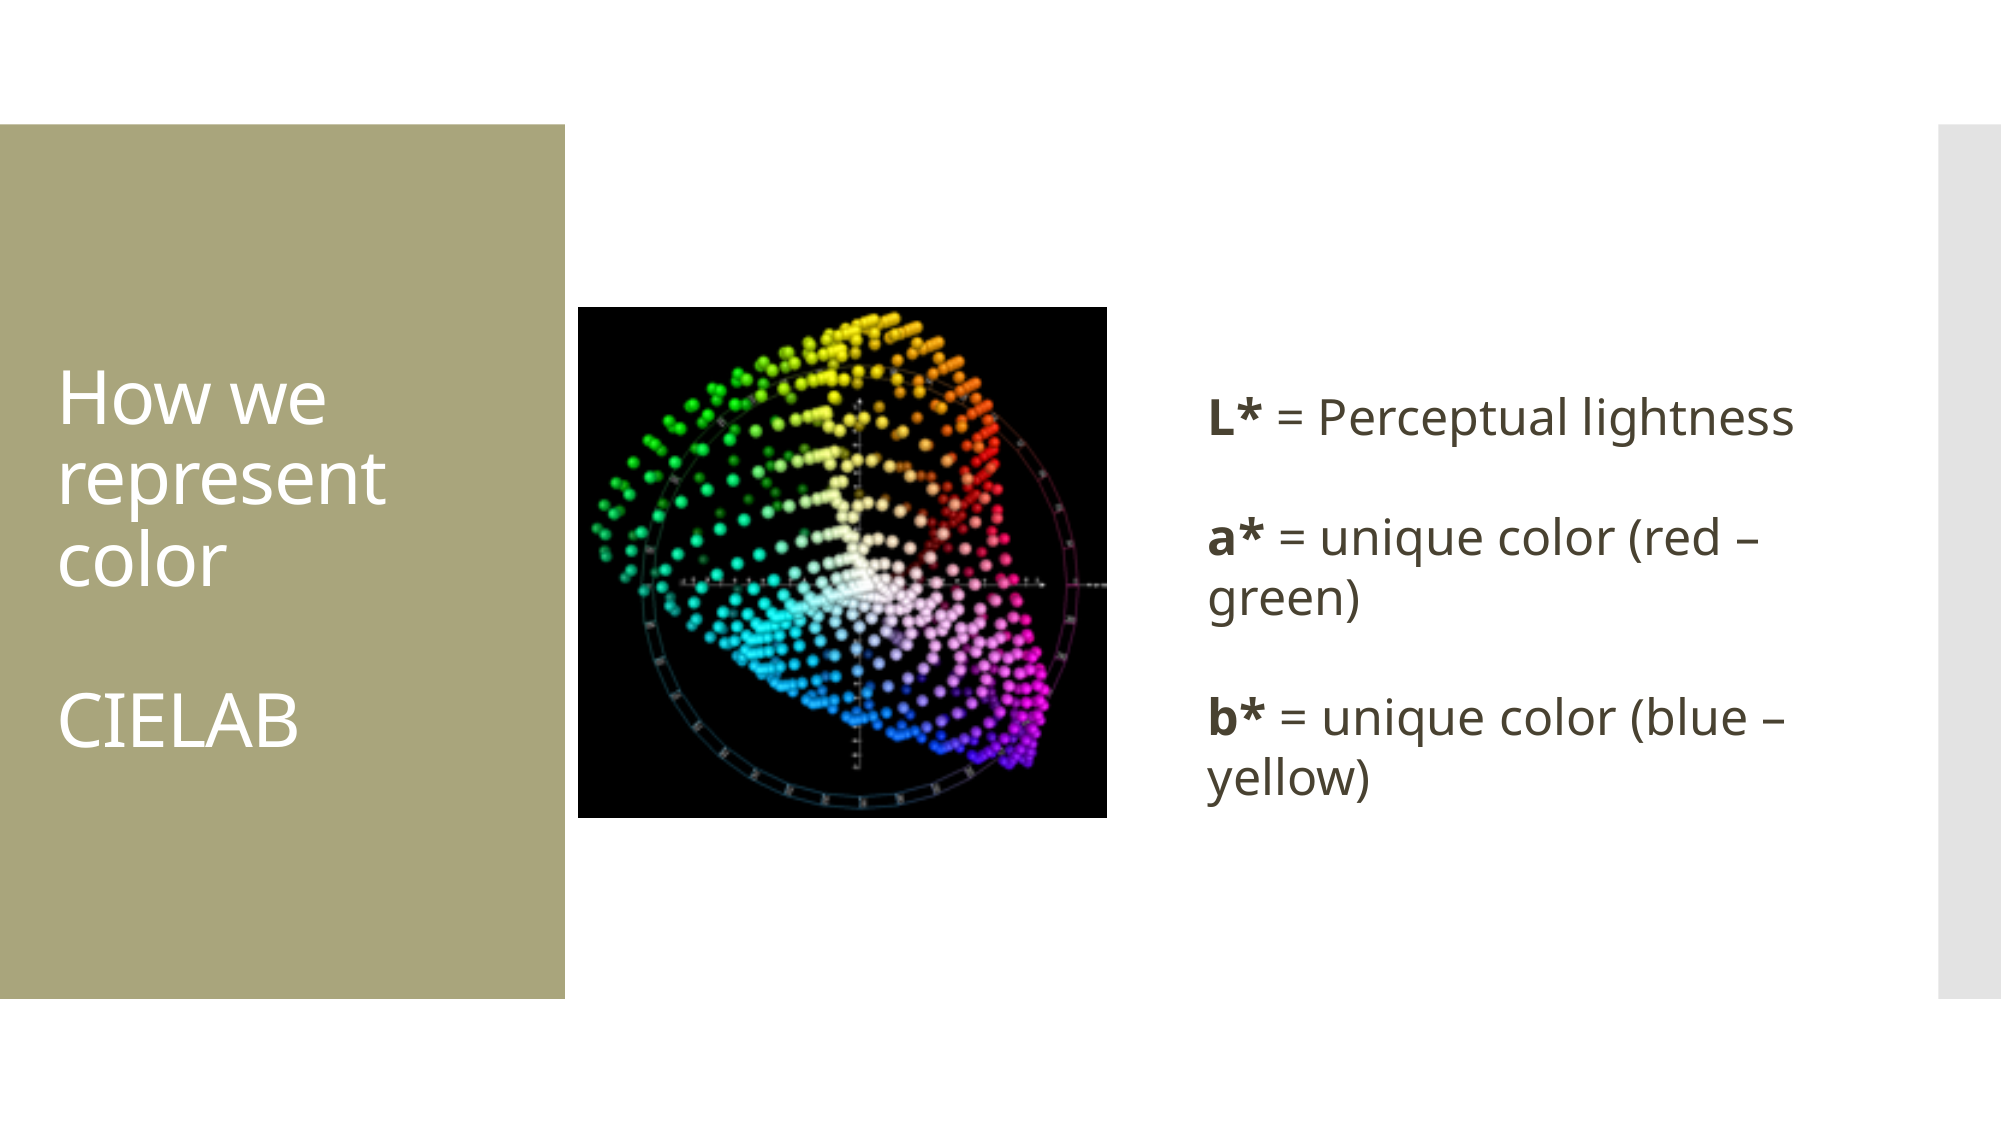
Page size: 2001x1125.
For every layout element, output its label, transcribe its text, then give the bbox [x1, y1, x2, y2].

picture [577, 307, 1107, 818]
text_box L* = Perceptual lightness a* = unique color (red – green) b* = unique color (blue – yellow) [1193, 377, 1910, 813]
text_box How we represent color CIELAB [41, 184, 525, 940]
